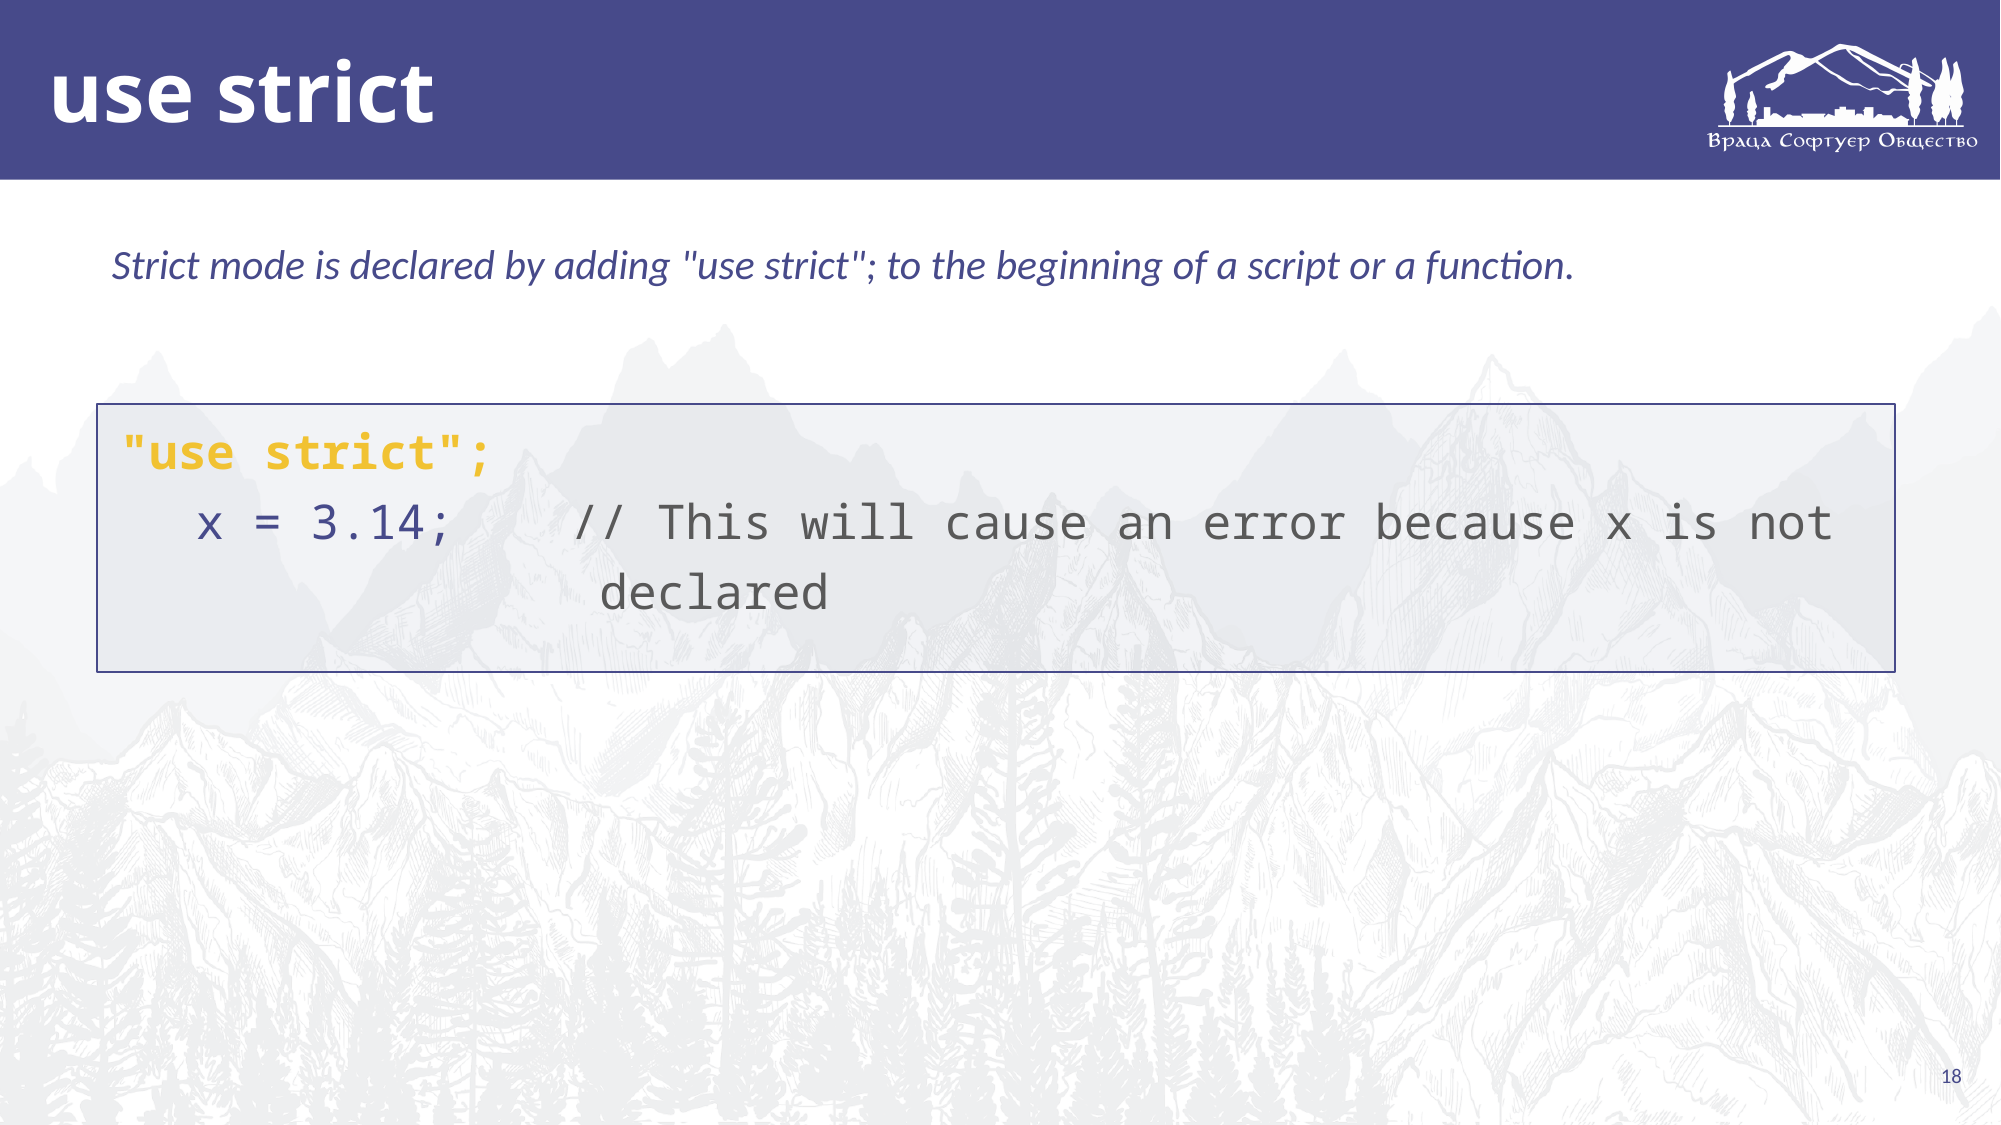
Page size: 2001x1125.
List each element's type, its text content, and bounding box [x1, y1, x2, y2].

slide_number 18 [1897, 1049, 1968, 1101]
title use strict [31, 16, 1591, 162]
text_box Strict mode is declared by adding "use strict"; to the beginning of a script or a function. [96, 222, 1895, 301]
list "use strict"; x = 3.14; // This will cause an error because x is not declared [96, 403, 1896, 673]
picture [1703, 19, 1981, 165]
